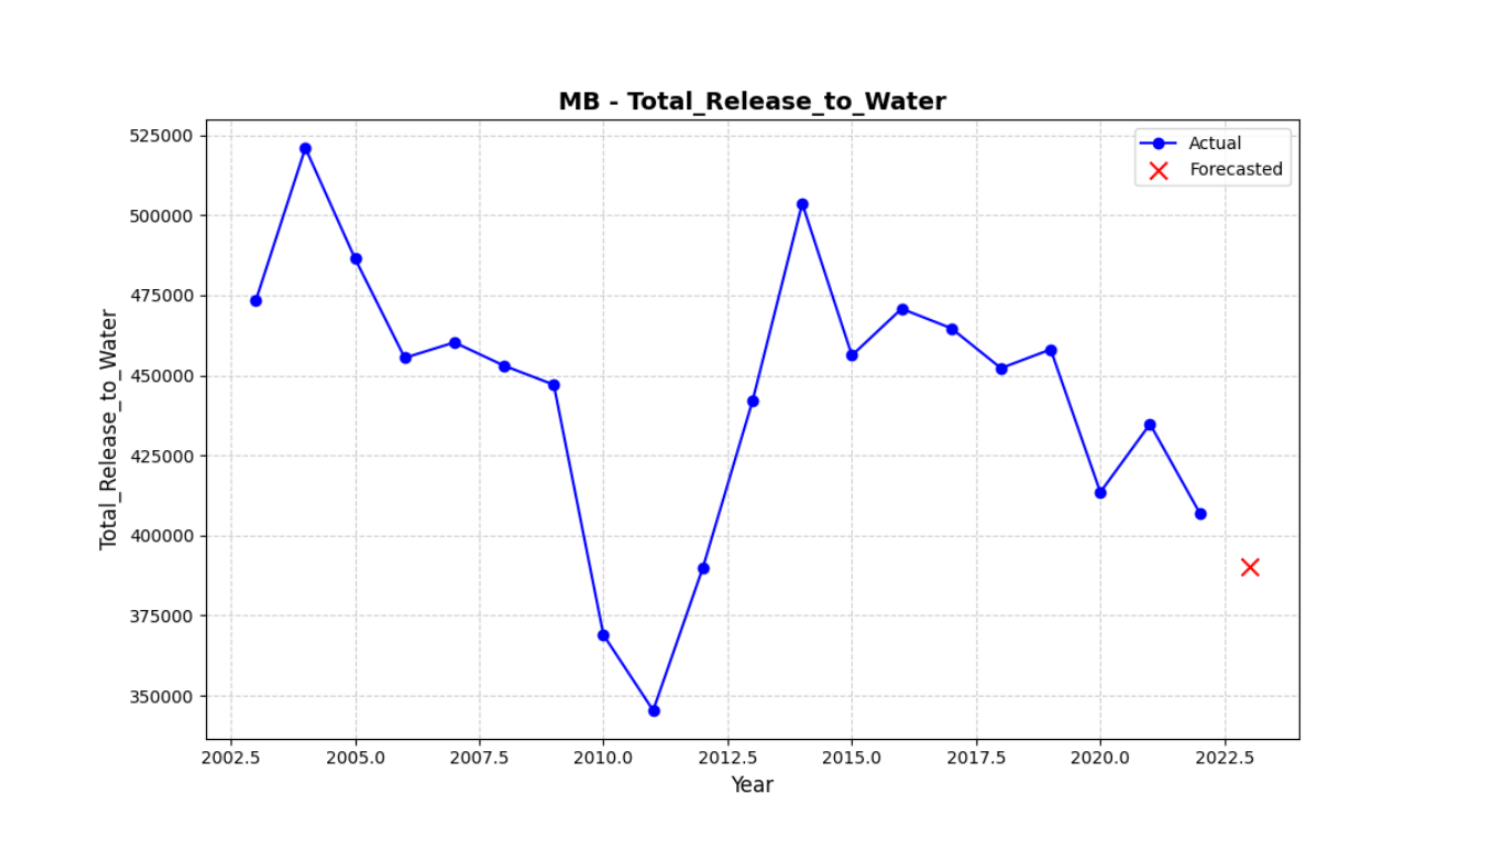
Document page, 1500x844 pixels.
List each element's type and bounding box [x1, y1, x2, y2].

picture [50, 72, 1450, 793]
